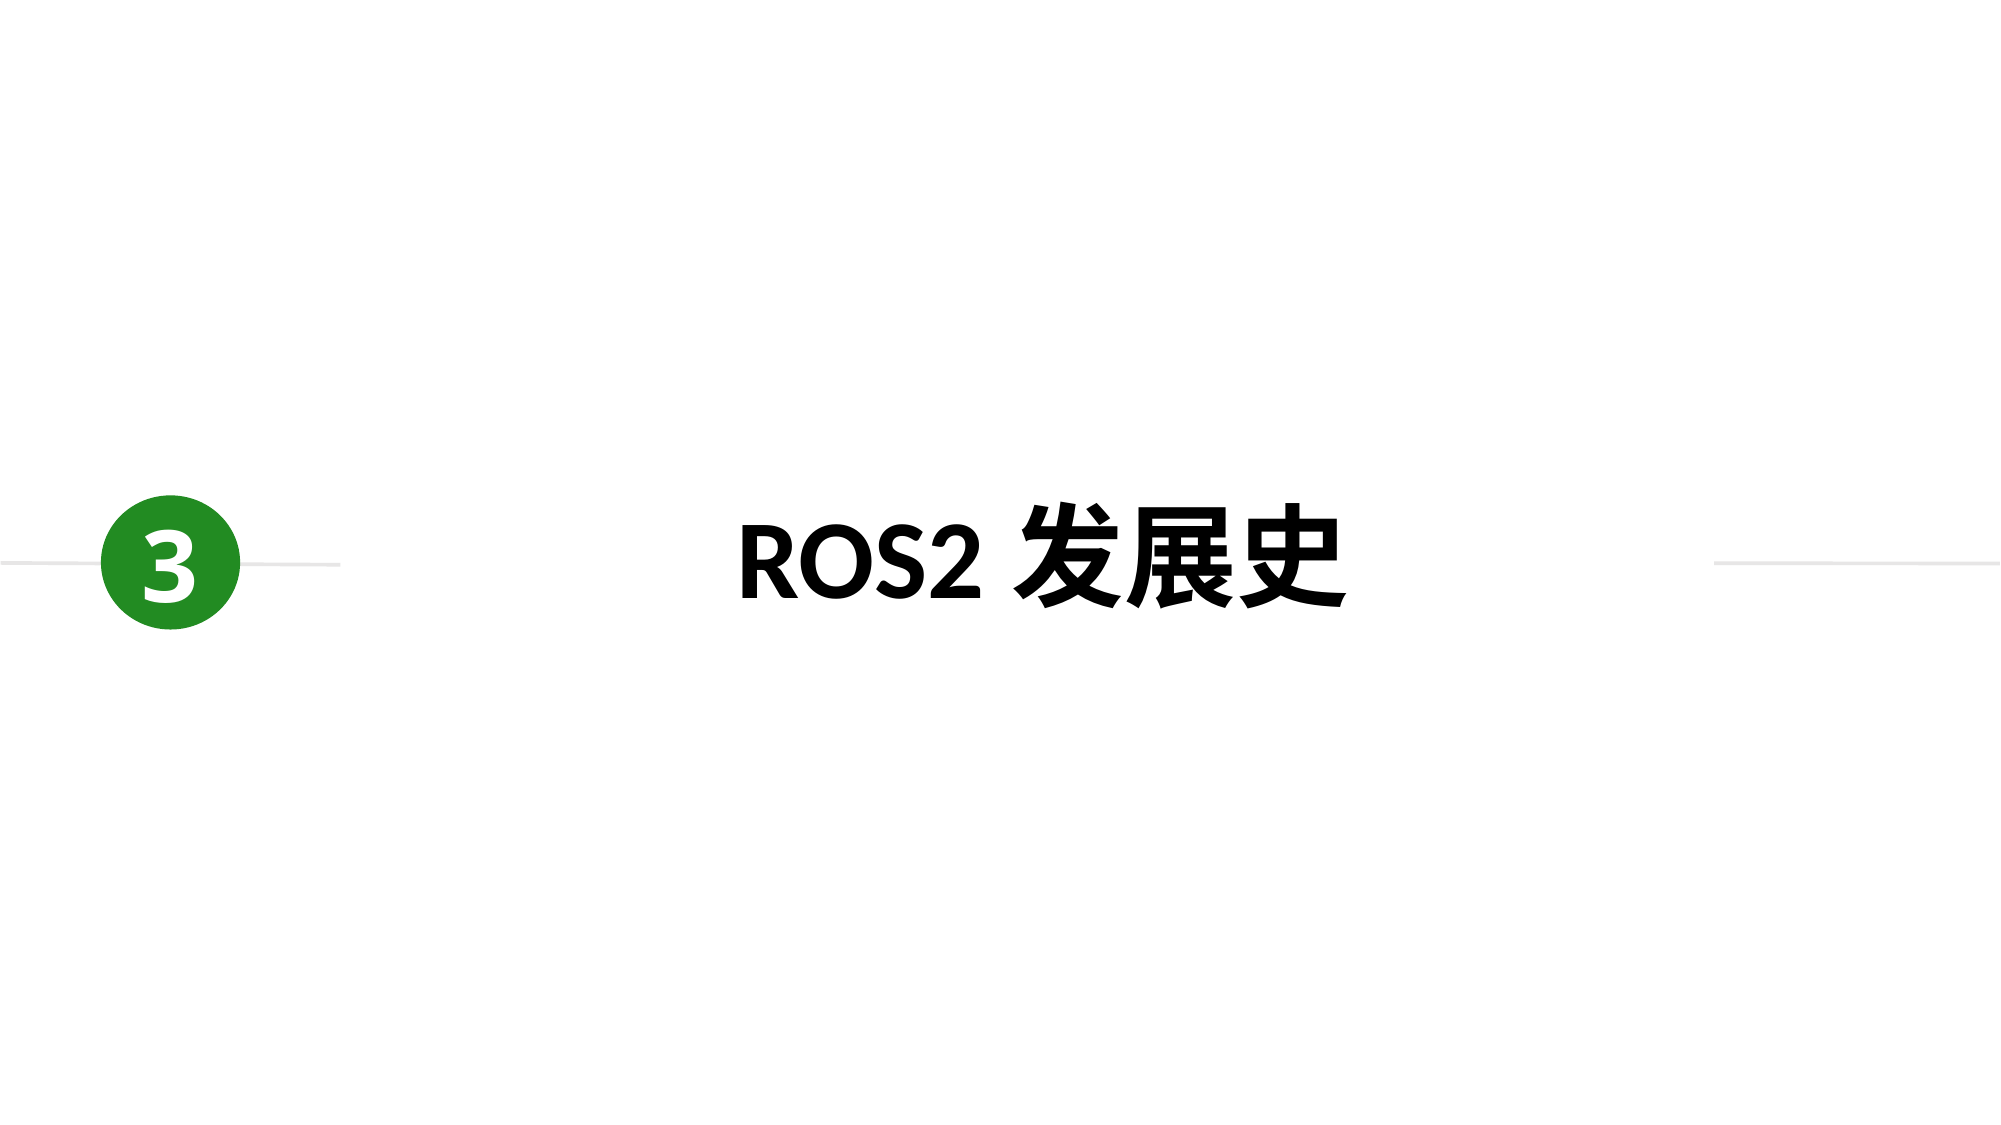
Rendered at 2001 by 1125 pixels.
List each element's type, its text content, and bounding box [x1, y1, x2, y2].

text_box 3 [99, 565, 242, 631]
text_box 3 [99, 494, 242, 562]
text_box ROS2发展史 [371, 478, 1715, 628]
